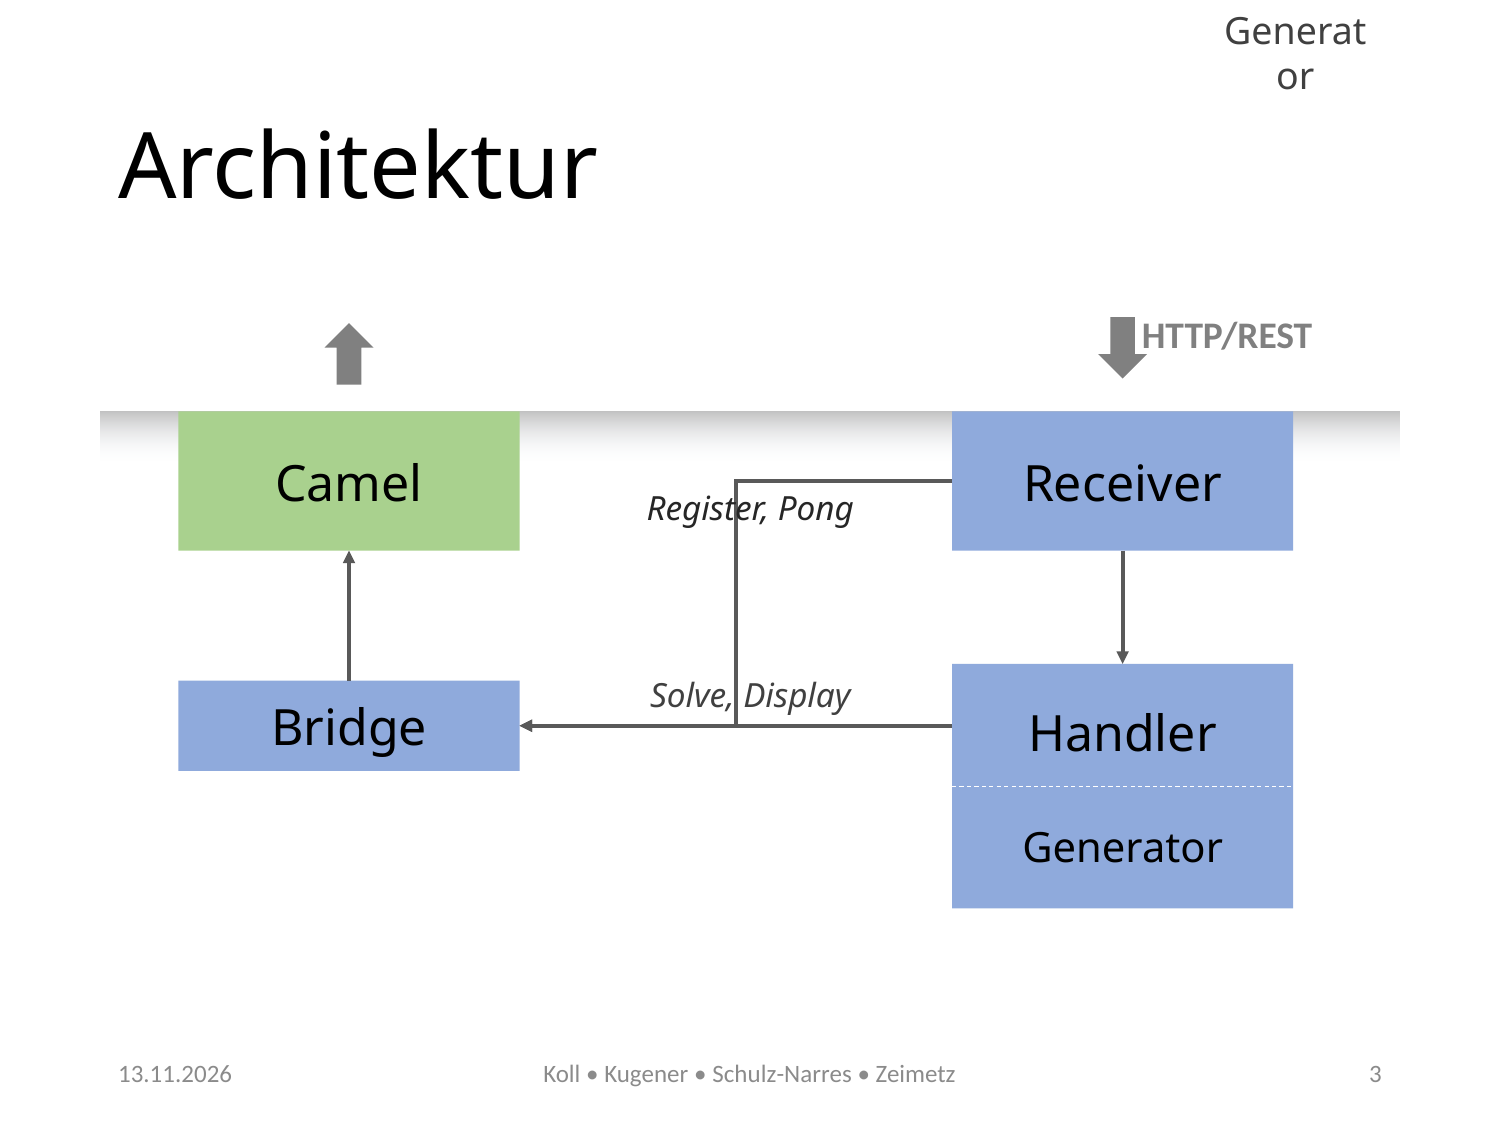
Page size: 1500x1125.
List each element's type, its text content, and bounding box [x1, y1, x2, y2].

text_box [521, 411, 951, 462]
text_box Handler Generator [951, 663, 1294, 786]
text_box Receiver [951, 410, 1294, 552]
title Architektur [103, 59, 1397, 278]
text_box [1294, 411, 1401, 462]
text_box [1095, 315, 1139, 381]
text_box [99, 411, 177, 462]
slide_number 3 [1059, 1042, 1397, 1103]
text_box Bridge [177, 680, 521, 772]
footer Koll • Kugener • Schulz-Narres • Zeimetz [496, 1042, 1004, 1103]
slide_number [103, 1042, 441, 1103]
text_box HTTP/REST [1127, 303, 1382, 364]
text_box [519, 481, 953, 726]
text_box Camel [177, 410, 521, 552]
text_box Handler Generator [951, 787, 1294, 909]
text_box [322, 321, 377, 386]
